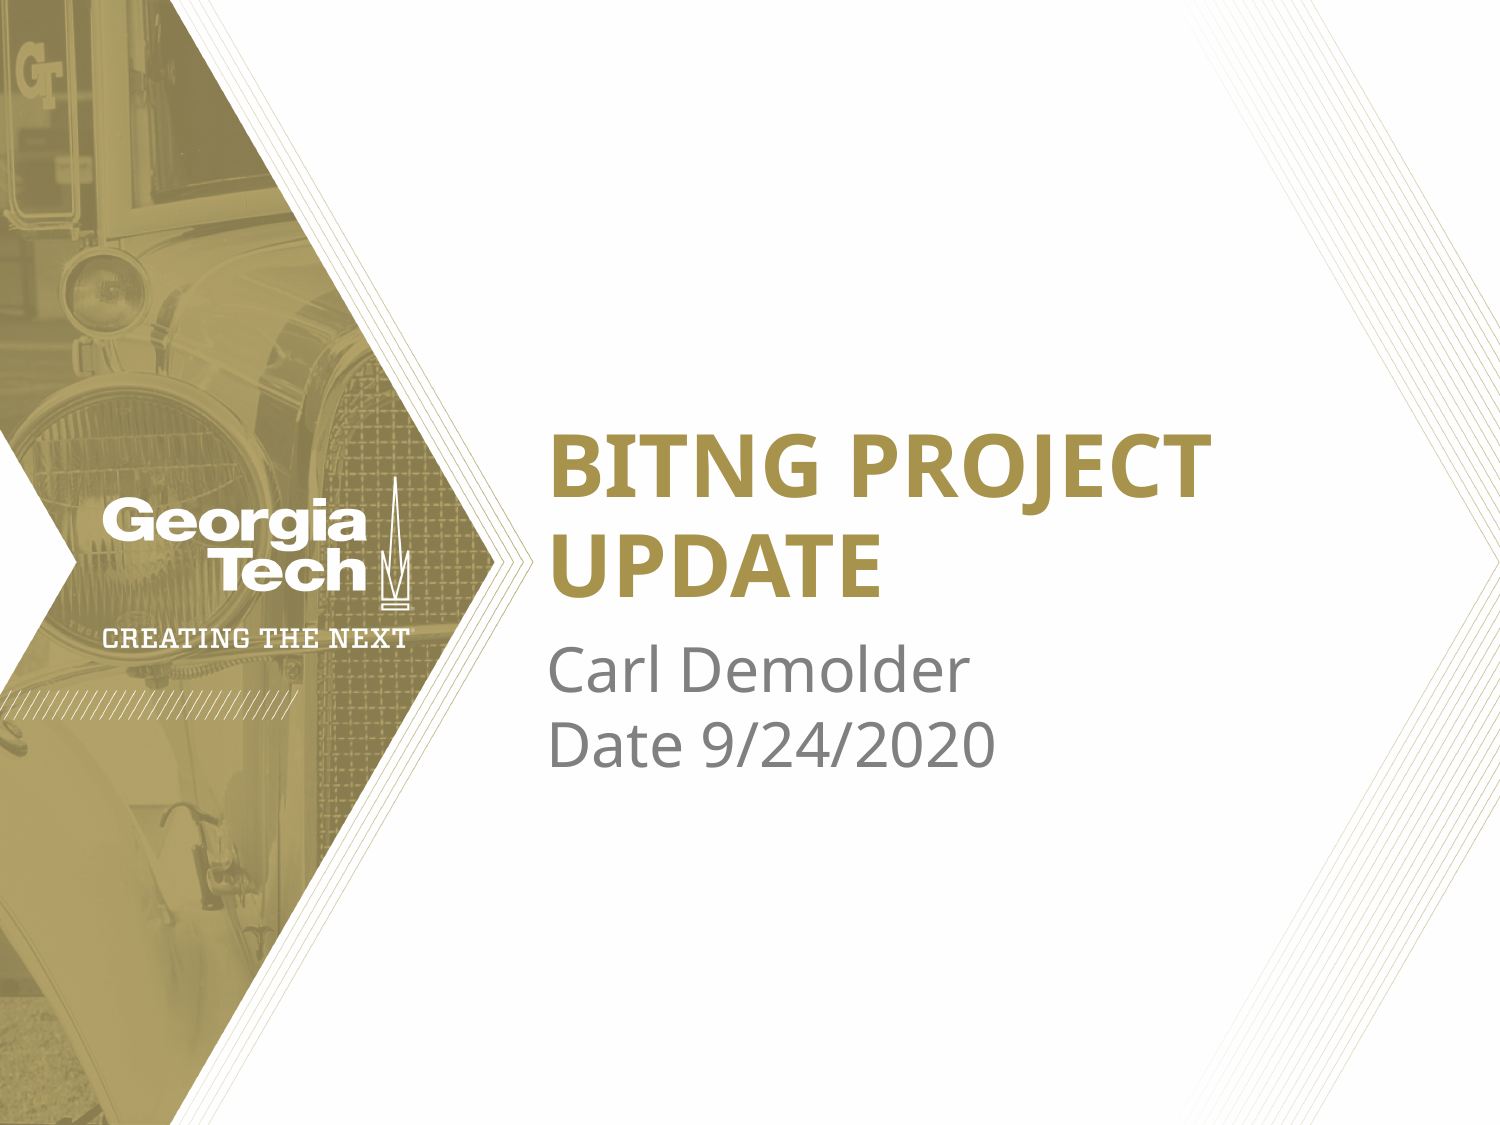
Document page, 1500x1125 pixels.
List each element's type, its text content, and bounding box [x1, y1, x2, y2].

picture [0, 0, 1500, 1125]
subtitle Carl Demolder Date 9/24/2020 [531, 622, 1368, 899]
title BITNG PROJECT UPDATE [531, 304, 1454, 623]
